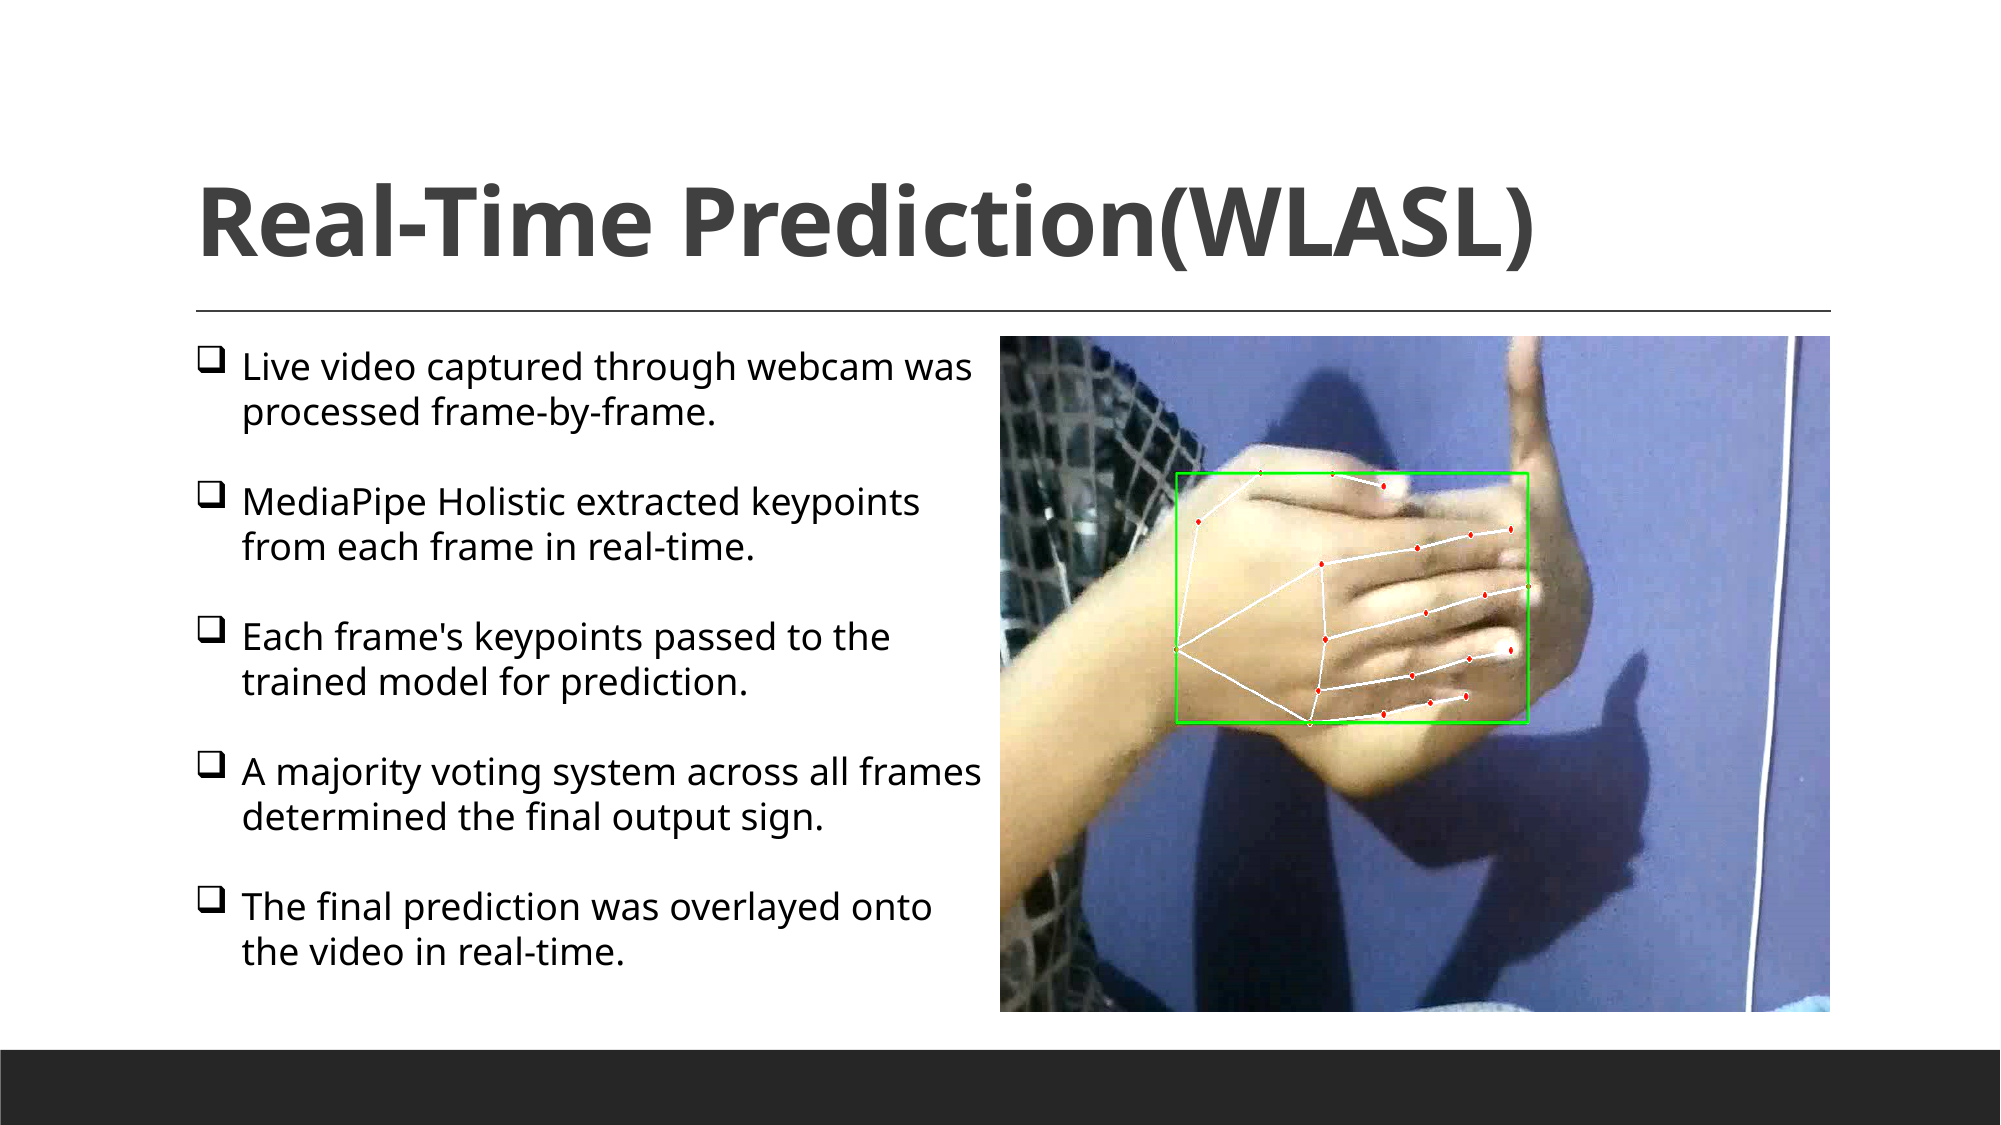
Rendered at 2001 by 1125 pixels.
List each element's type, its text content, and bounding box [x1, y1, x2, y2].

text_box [999, 334, 1831, 1013]
text_box Live video captured through webcam was processed frame-by-frame. MediaPipe Holistic extracted keypoints from each frame in real-time. Each frame's keypoints passed to the trained model for prediction. A majority voting system across all frames determined the final output sign. The final prediction was overlayed onto the video in real-time. [180, 335, 997, 980]
title Real-Time Prediction(WLASL) [180, 47, 1830, 285]
